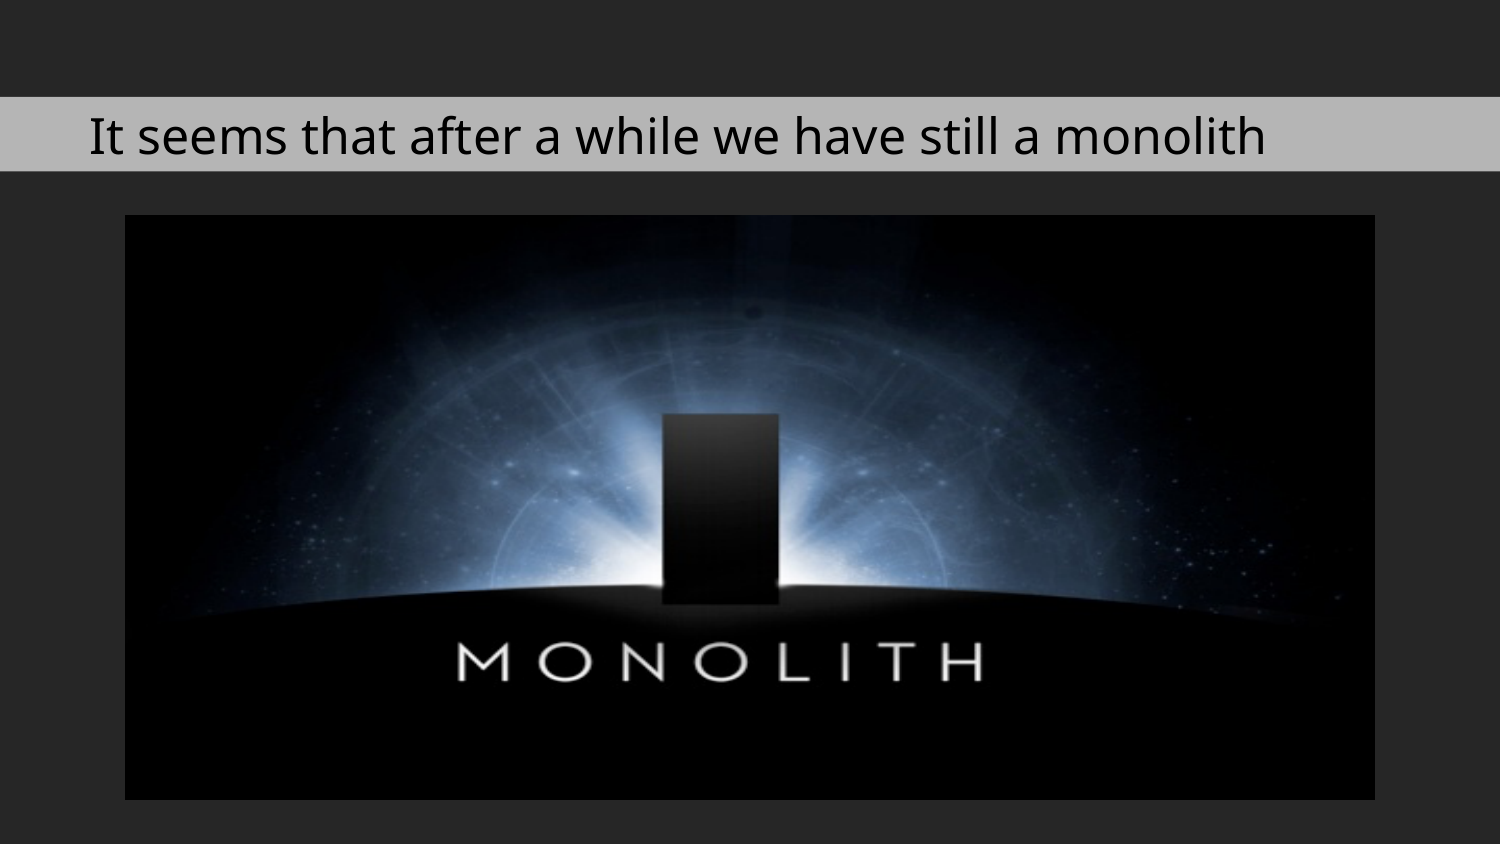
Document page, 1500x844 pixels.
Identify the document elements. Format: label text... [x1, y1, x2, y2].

text_box It seems that after a while we have still a monolith [0, 96, 1500, 172]
picture [124, 215, 1376, 801]
